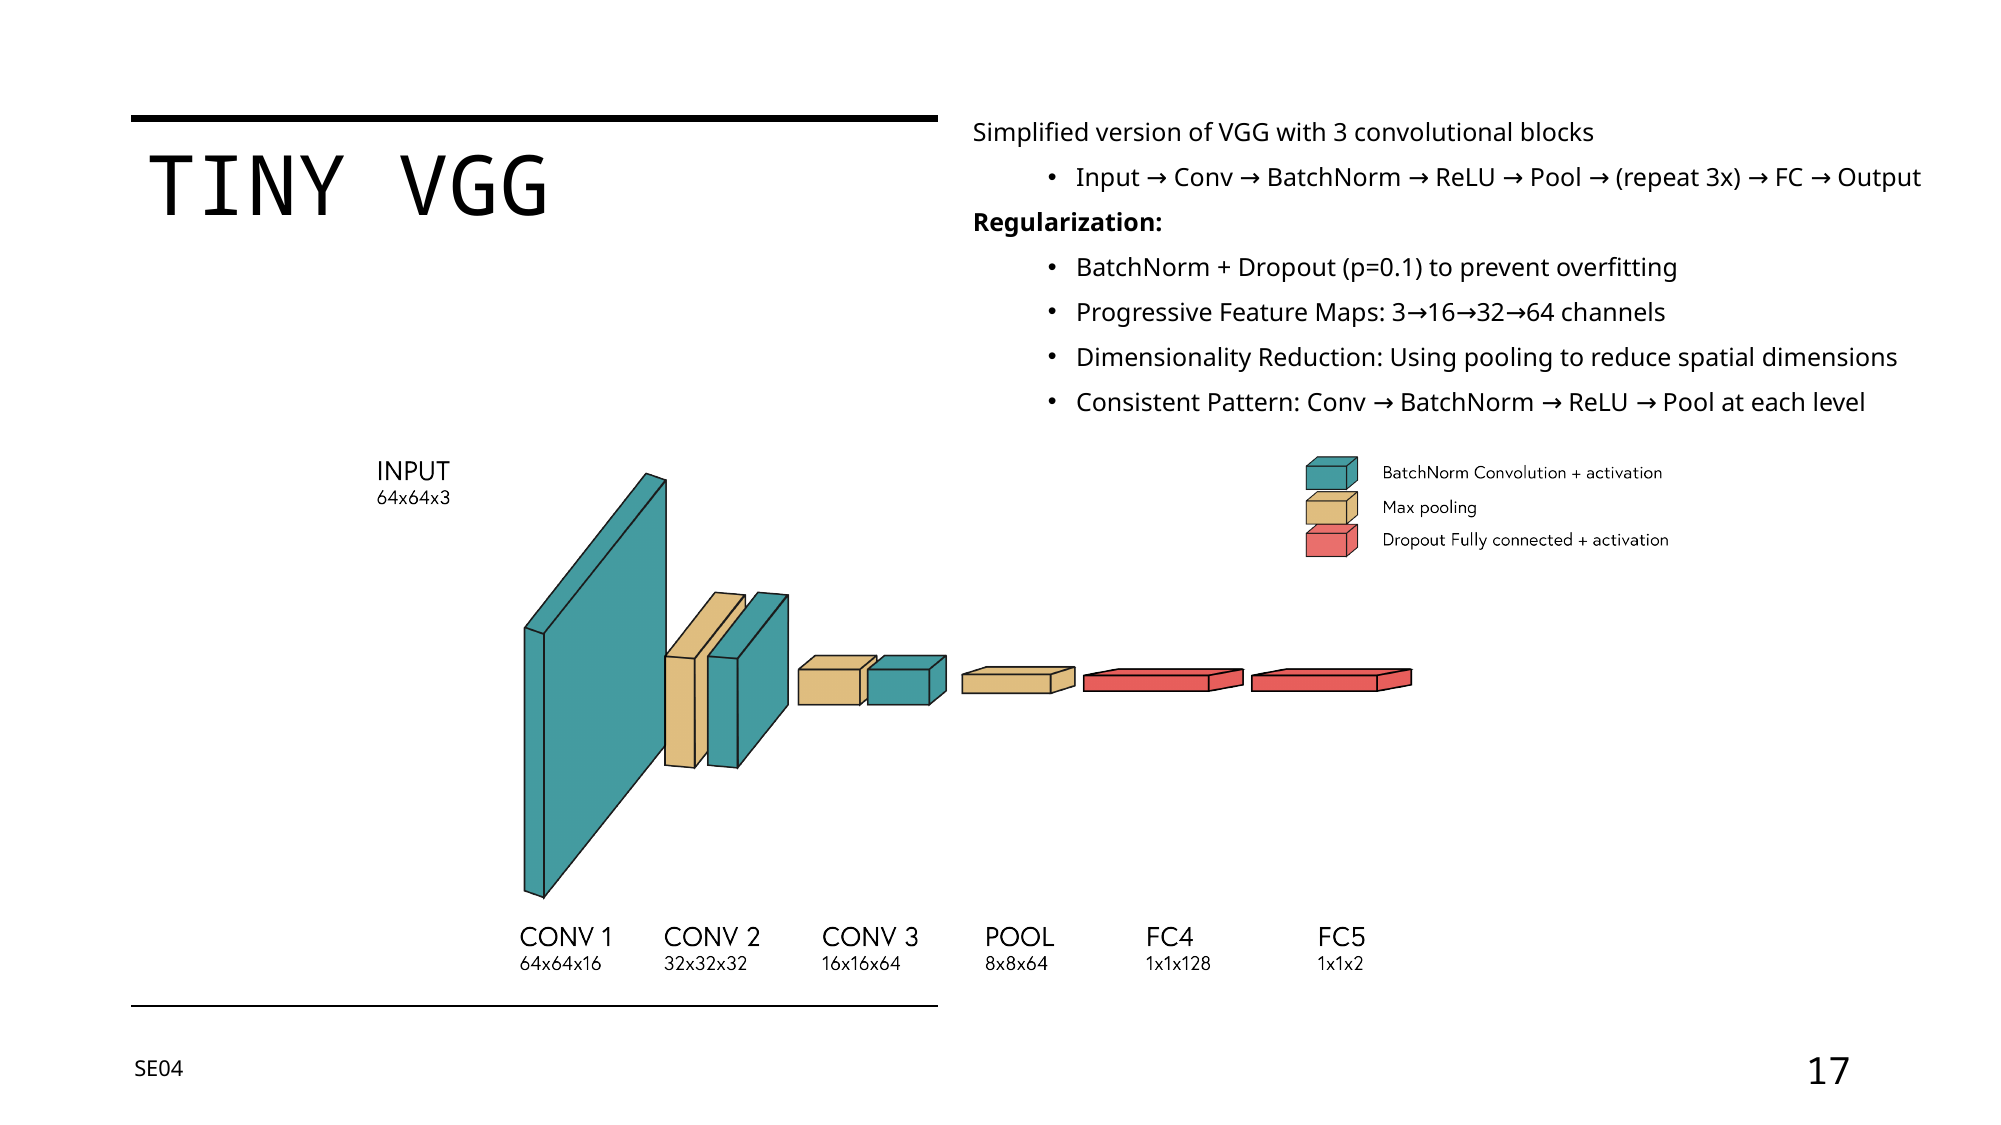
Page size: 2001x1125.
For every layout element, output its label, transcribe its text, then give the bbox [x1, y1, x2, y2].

text_box TINY VGG [131, 124, 958, 376]
text_box Simplified version of VGG with 3 convolutional blocks Input → Conv → BatchNorm → ReLU → Pool → (repeat 3x) → FC → Output Regularization: BatchNorm + Dropout (p=0.1) to prevent overfitting Progressive Feature Maps: 3→16→32→64 channels Dimensionality Reduction: Using pooling to reduce spatial dimensions Consistent Pattern: Conv → BatchNorm → ReLU → Pool at each level [958, 94, 2000, 424]
text_box 17 [1791, 1042, 1902, 1103]
picture [376, 456, 1669, 975]
text_box SE04 [119, 1038, 865, 1098]
